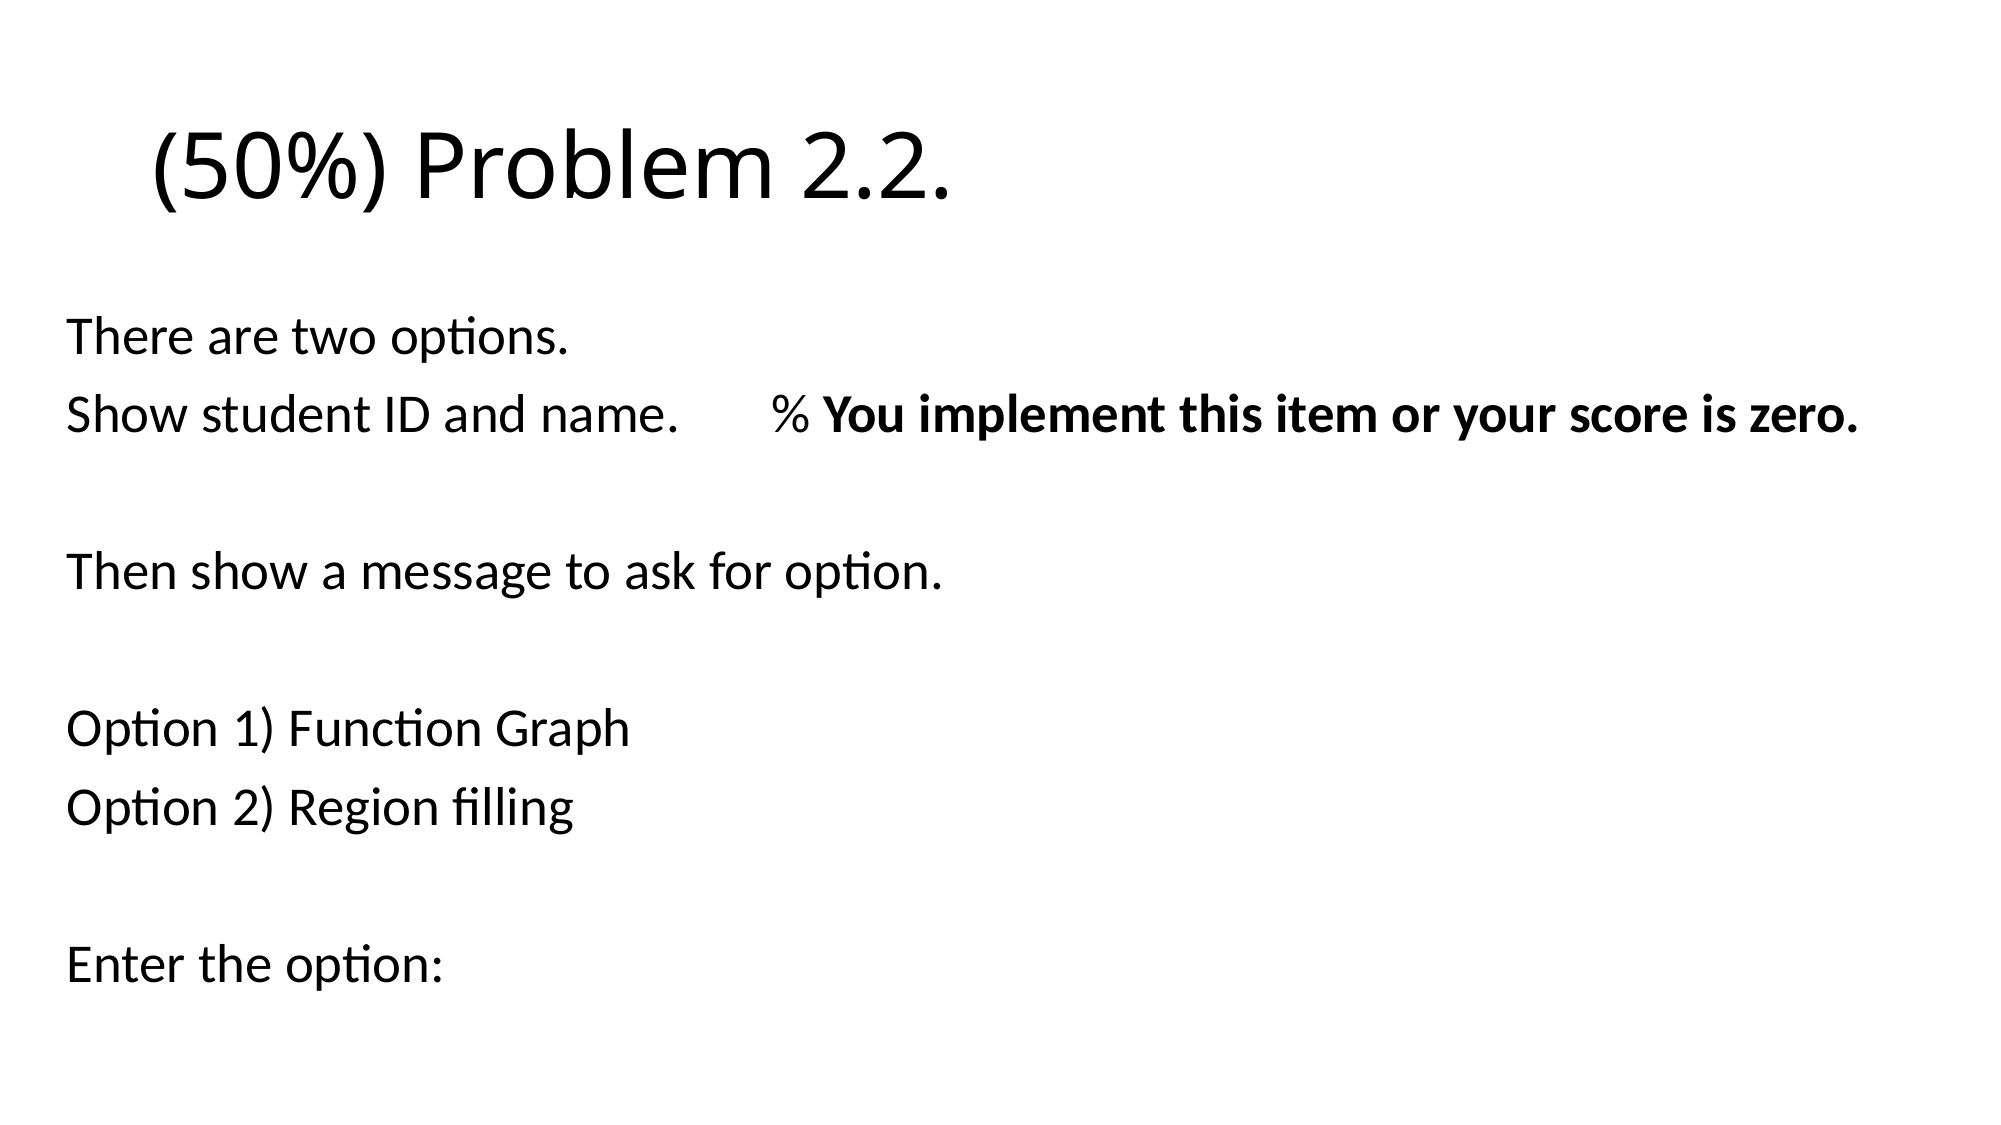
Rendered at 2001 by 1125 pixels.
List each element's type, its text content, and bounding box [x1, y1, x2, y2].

list There are two options. Show student ID and name. % You implement this item or your score is zero. Then show a message to ask for option. Option 1) Function Graph Option 2) Region filling Enter the option: [51, 299, 1949, 1014]
title (50%) Problem 2.2. [137, 59, 1863, 278]
